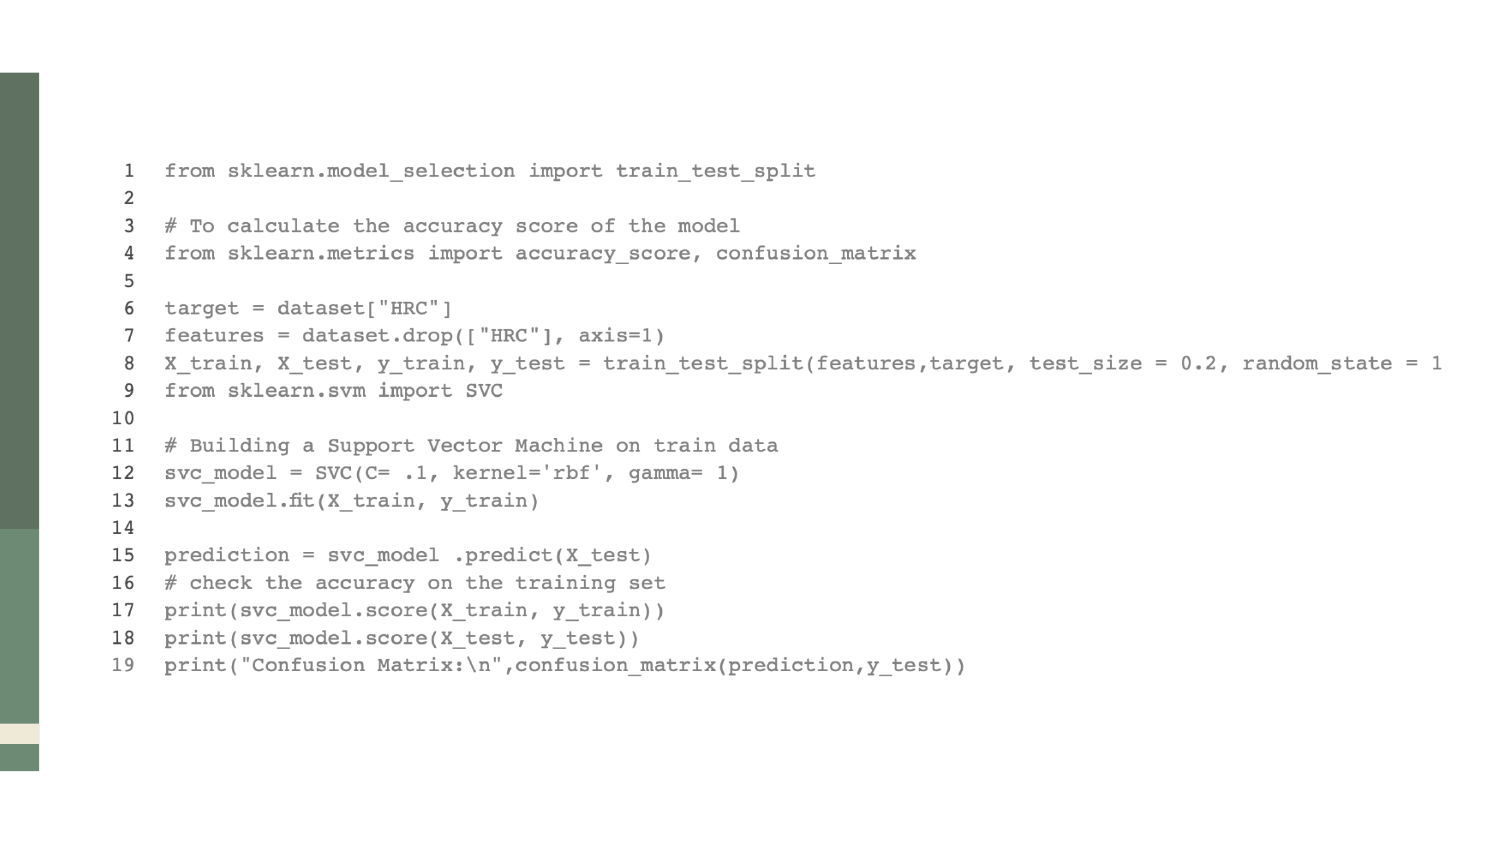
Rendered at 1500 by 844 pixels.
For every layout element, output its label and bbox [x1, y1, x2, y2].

picture [63, 150, 1476, 694]
text_box [0, 72, 40, 772]
